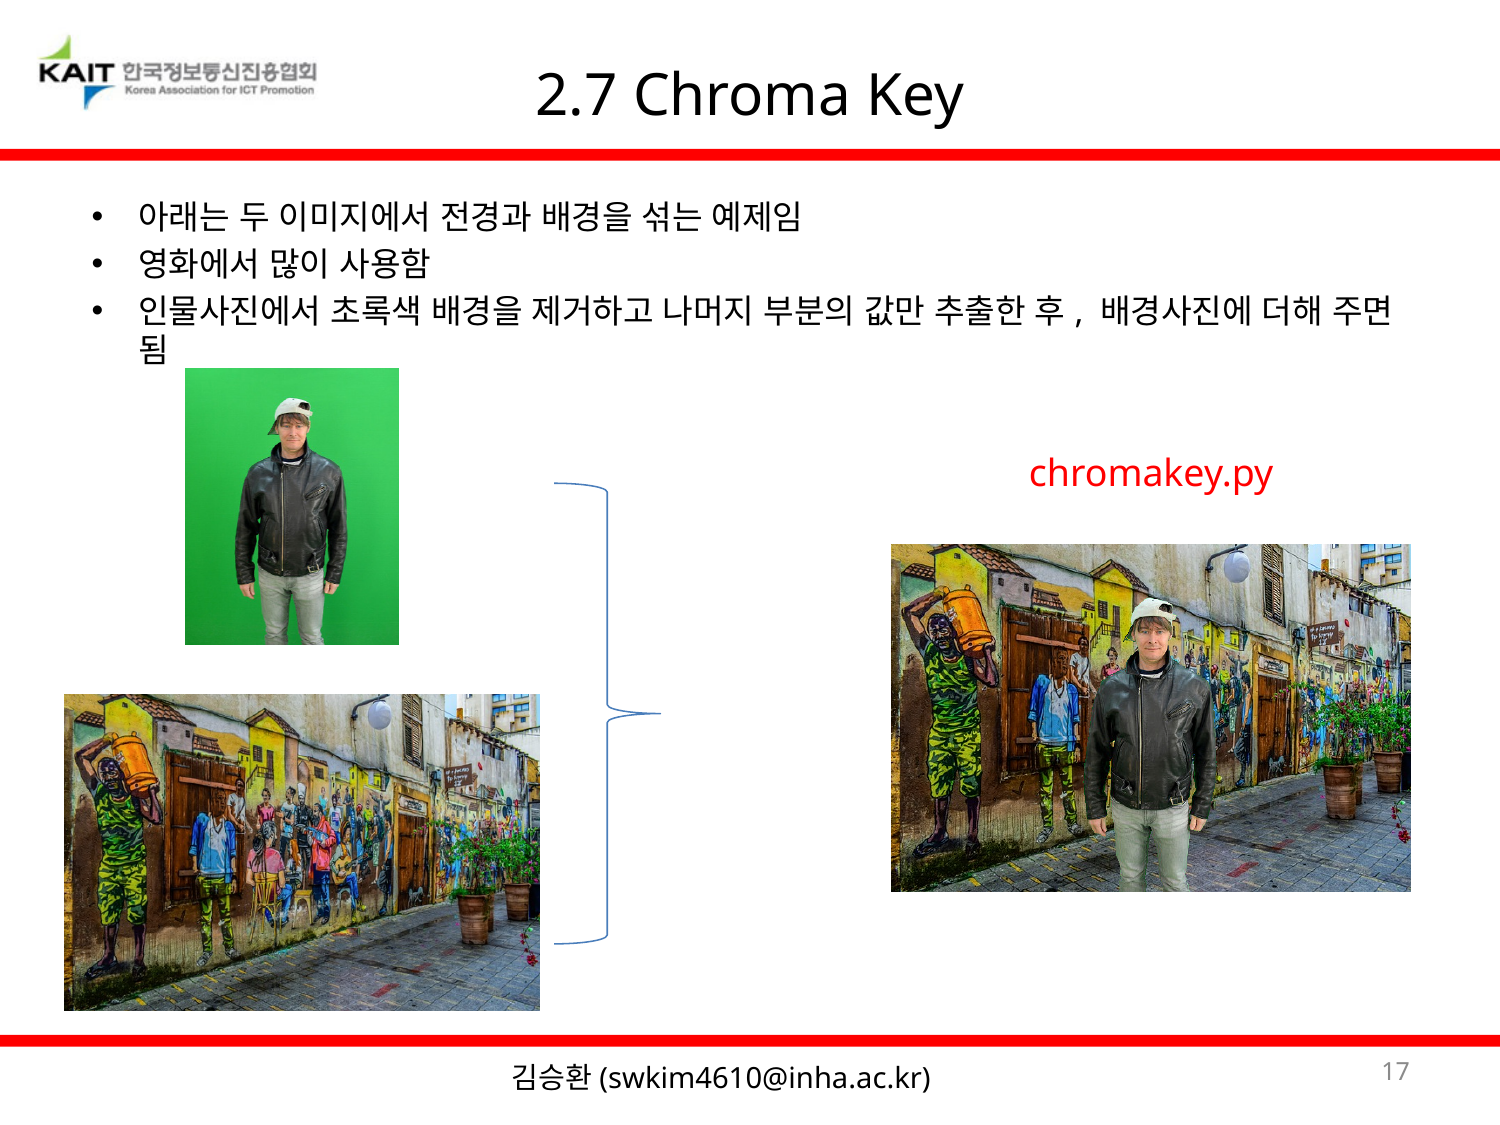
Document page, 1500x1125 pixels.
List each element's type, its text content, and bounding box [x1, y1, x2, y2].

title 2.7 Chroma Key [112, 0, 1388, 189]
text_box [0, 147, 112, 163]
slide_number 17 [1074, 1042, 1425, 1103]
text_box 아래는 두 이미지에서 전경과 배경을 섞는 예제임 영화에서 많이 사용함 인물사진에서 초록색 배경을 제거하고 나머지 부분의 값만 추출한 후, 배경사진에 더해 주면 됨 [76, 189, 1425, 378]
text_box [0, 1033, 1500, 1049]
picture [29, 26, 330, 114]
picture [64, 694, 540, 1011]
text_box [554, 482, 662, 945]
text_box [1388, 147, 1500, 163]
picture [184, 368, 399, 645]
picture [891, 544, 1411, 892]
text_box 김승환(swkim4610@inha.ac.kr) [496, 1052, 946, 1102]
text_box chromakey.py [1014, 441, 1289, 502]
